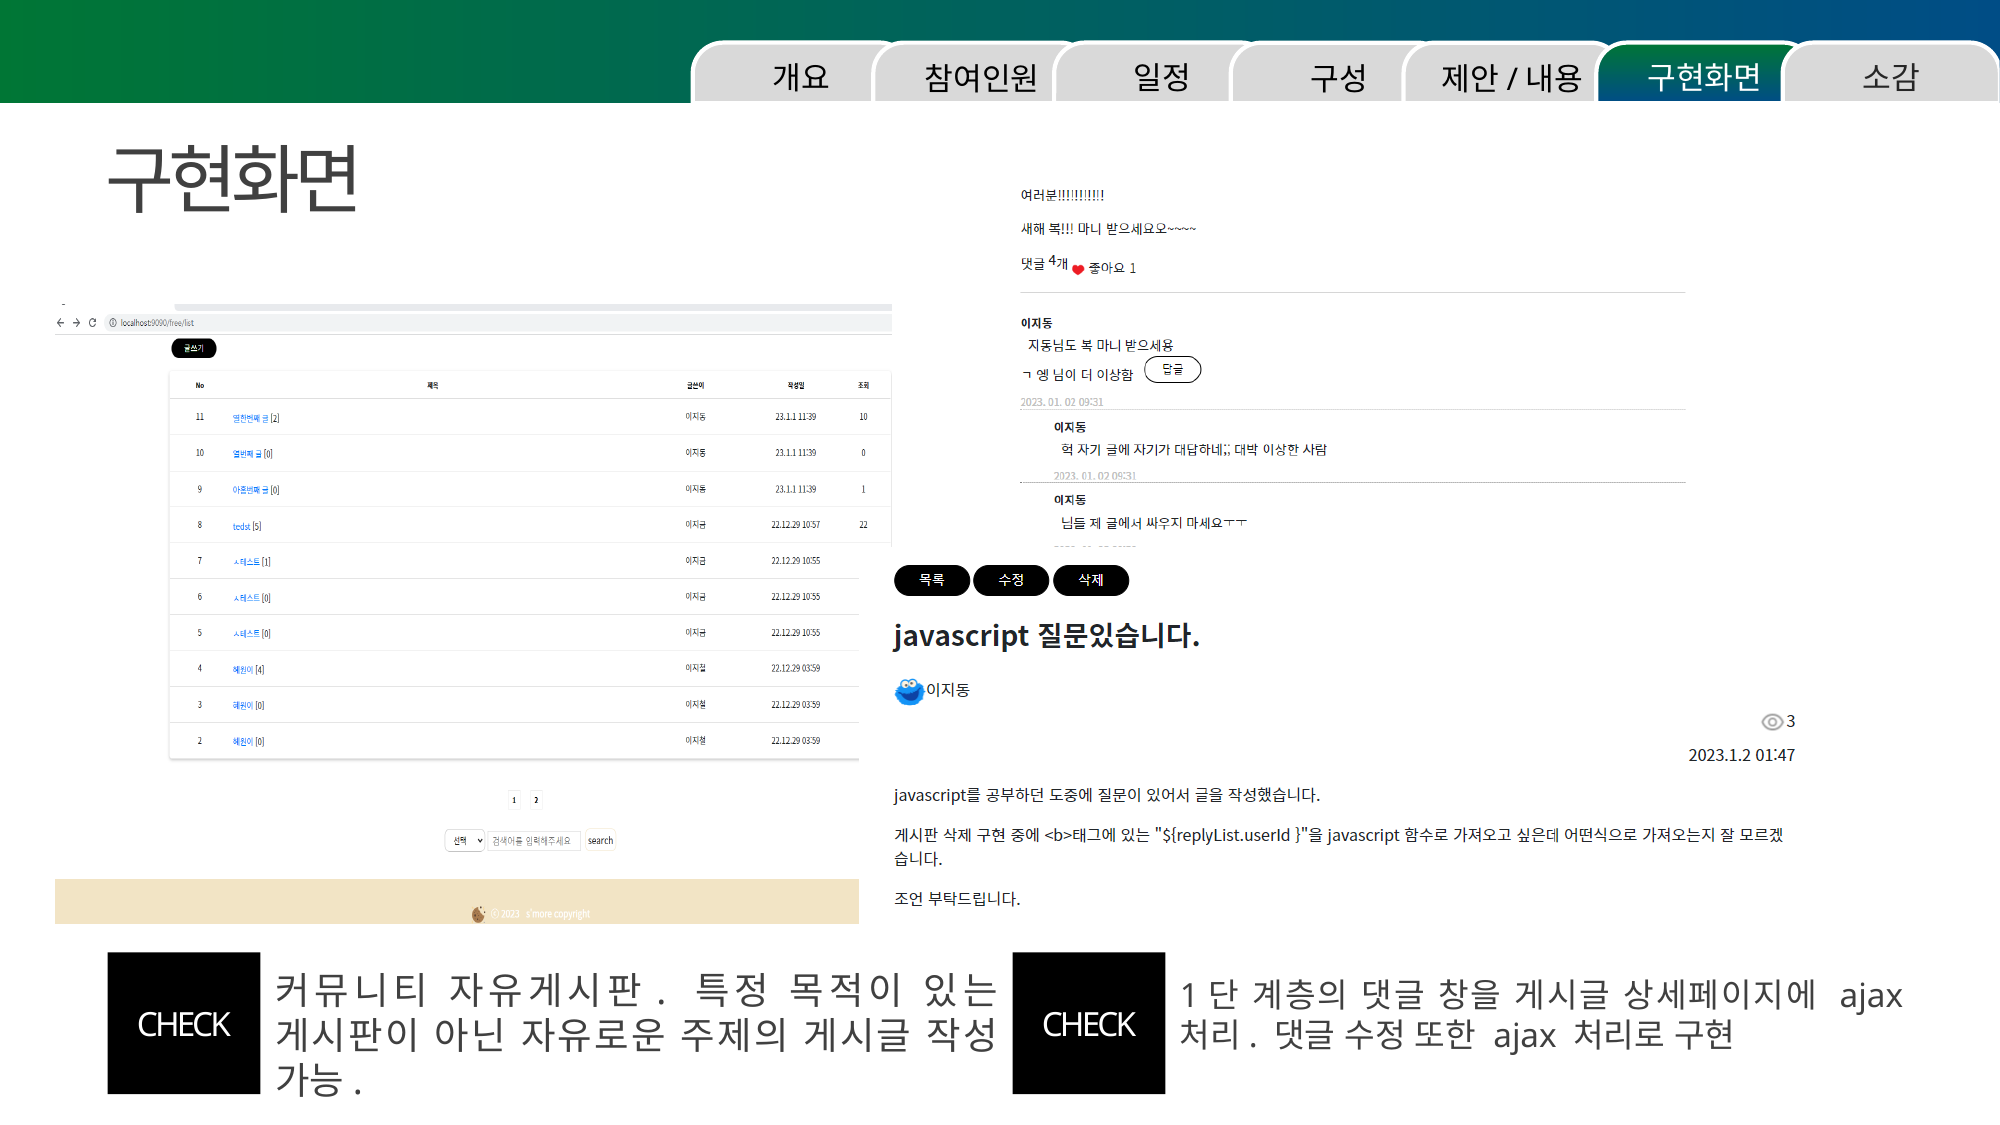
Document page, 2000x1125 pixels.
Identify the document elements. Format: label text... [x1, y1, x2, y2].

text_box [1315, 0, 1377, 727]
text_box [1010, 958, 1168, 1096]
text_box [106, 950, 263, 1096]
picture [55, 165, 1902, 951]
text_box 커뮤니티 자유게시판. 특정 목적이 있는 게시판이 아닌 자유로운 주제의 게시글 작성 가능. [259, 959, 1010, 1045]
text_box CHECK [107, 995, 261, 1051]
text_box [0, 0, 1310, 105]
text_box [1382, 0, 2000, 59]
text_box 구현화면 [90, 125, 379, 231]
text_box 1단 계층의 댓글 창을 게시글 상세페이지에 ajax 처리. 댓글 수정 또한 ajax 처리로 구현 [1164, 966, 1918, 1052]
text_box CHECK [1012, 995, 1164, 1051]
